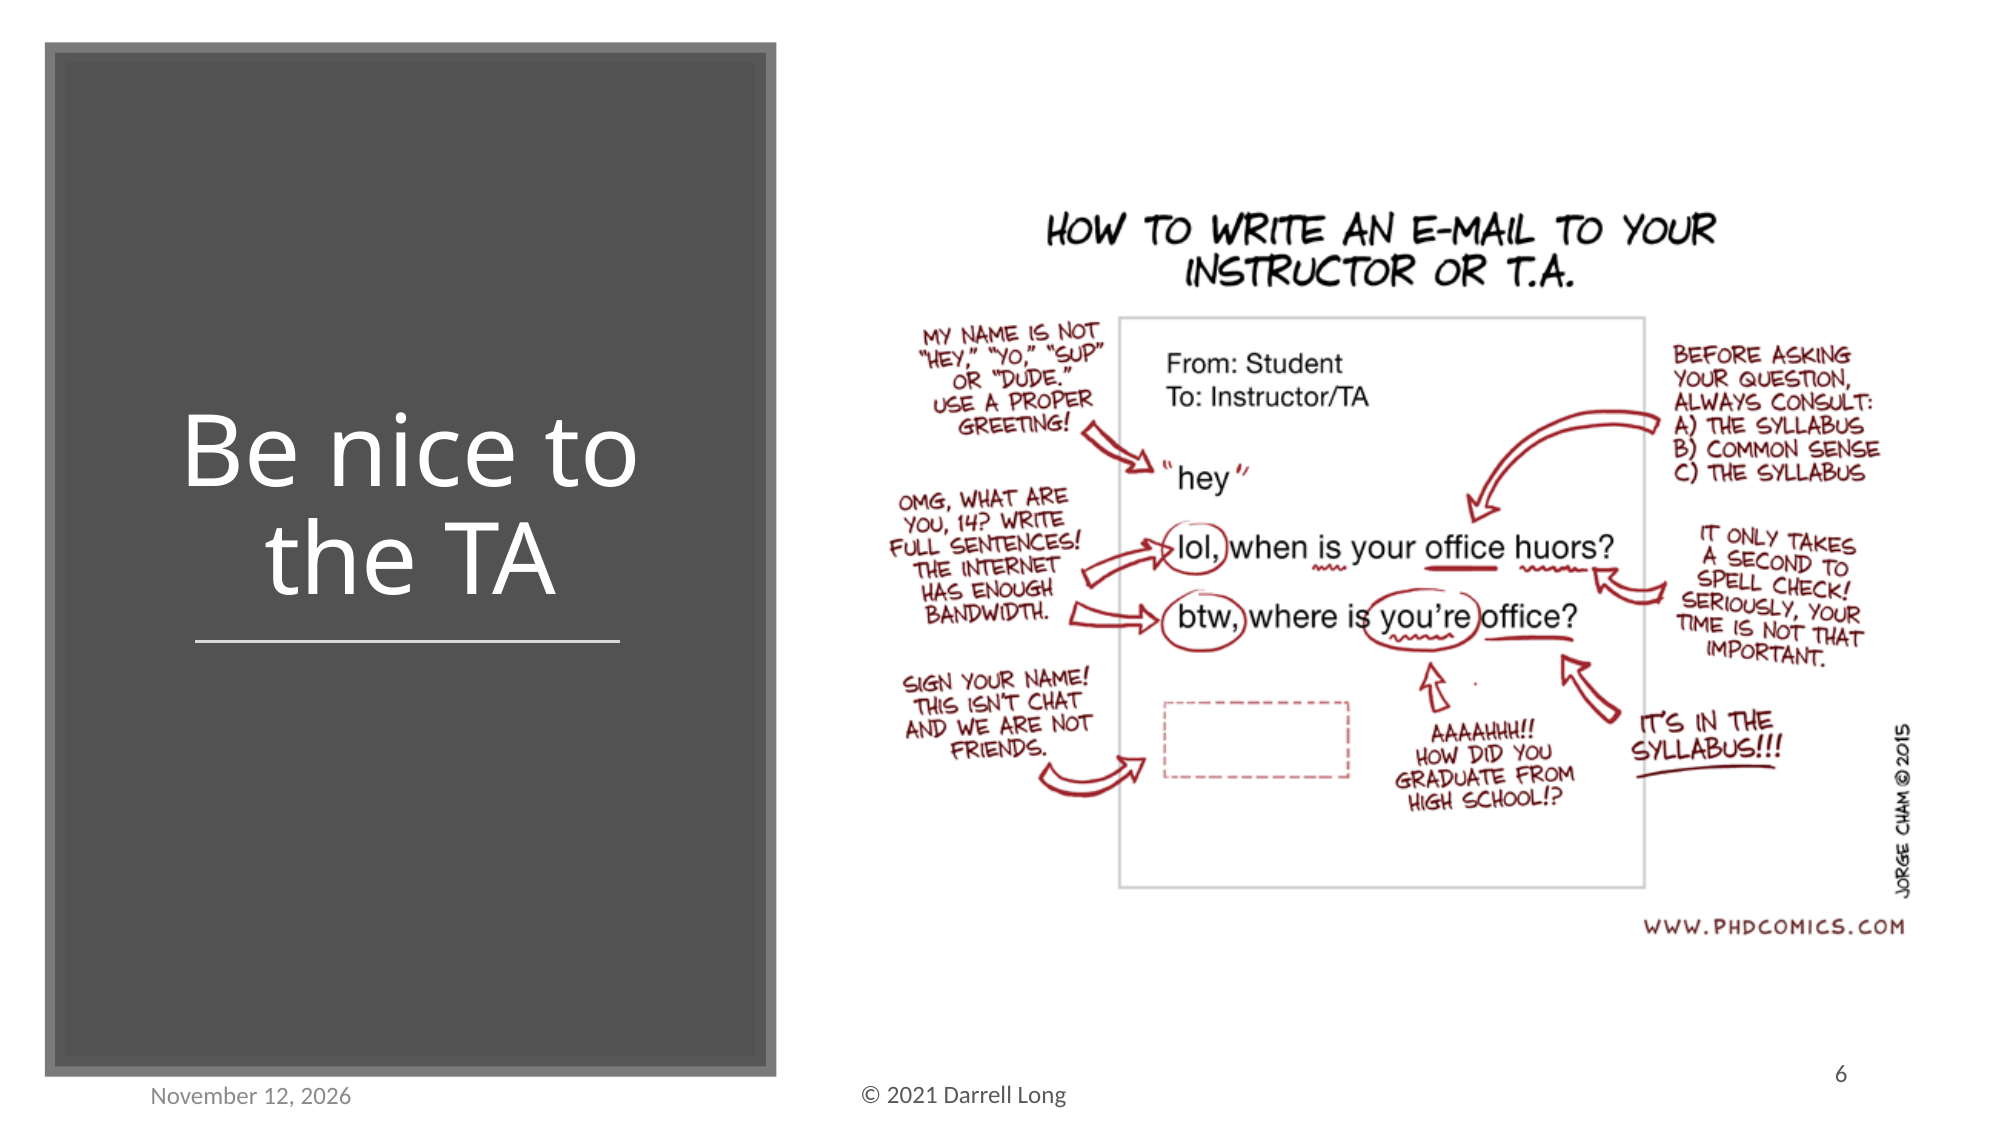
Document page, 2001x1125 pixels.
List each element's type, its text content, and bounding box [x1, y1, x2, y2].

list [845, 178, 1921, 948]
title Be nice to the TA [110, 149, 711, 624]
text_box [54, 52, 767, 1067]
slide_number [135, 1065, 586, 1125]
footer © 2021 Darrell Long [845, 1063, 1603, 1124]
slide_number 6 [1638, 1042, 1863, 1103]
